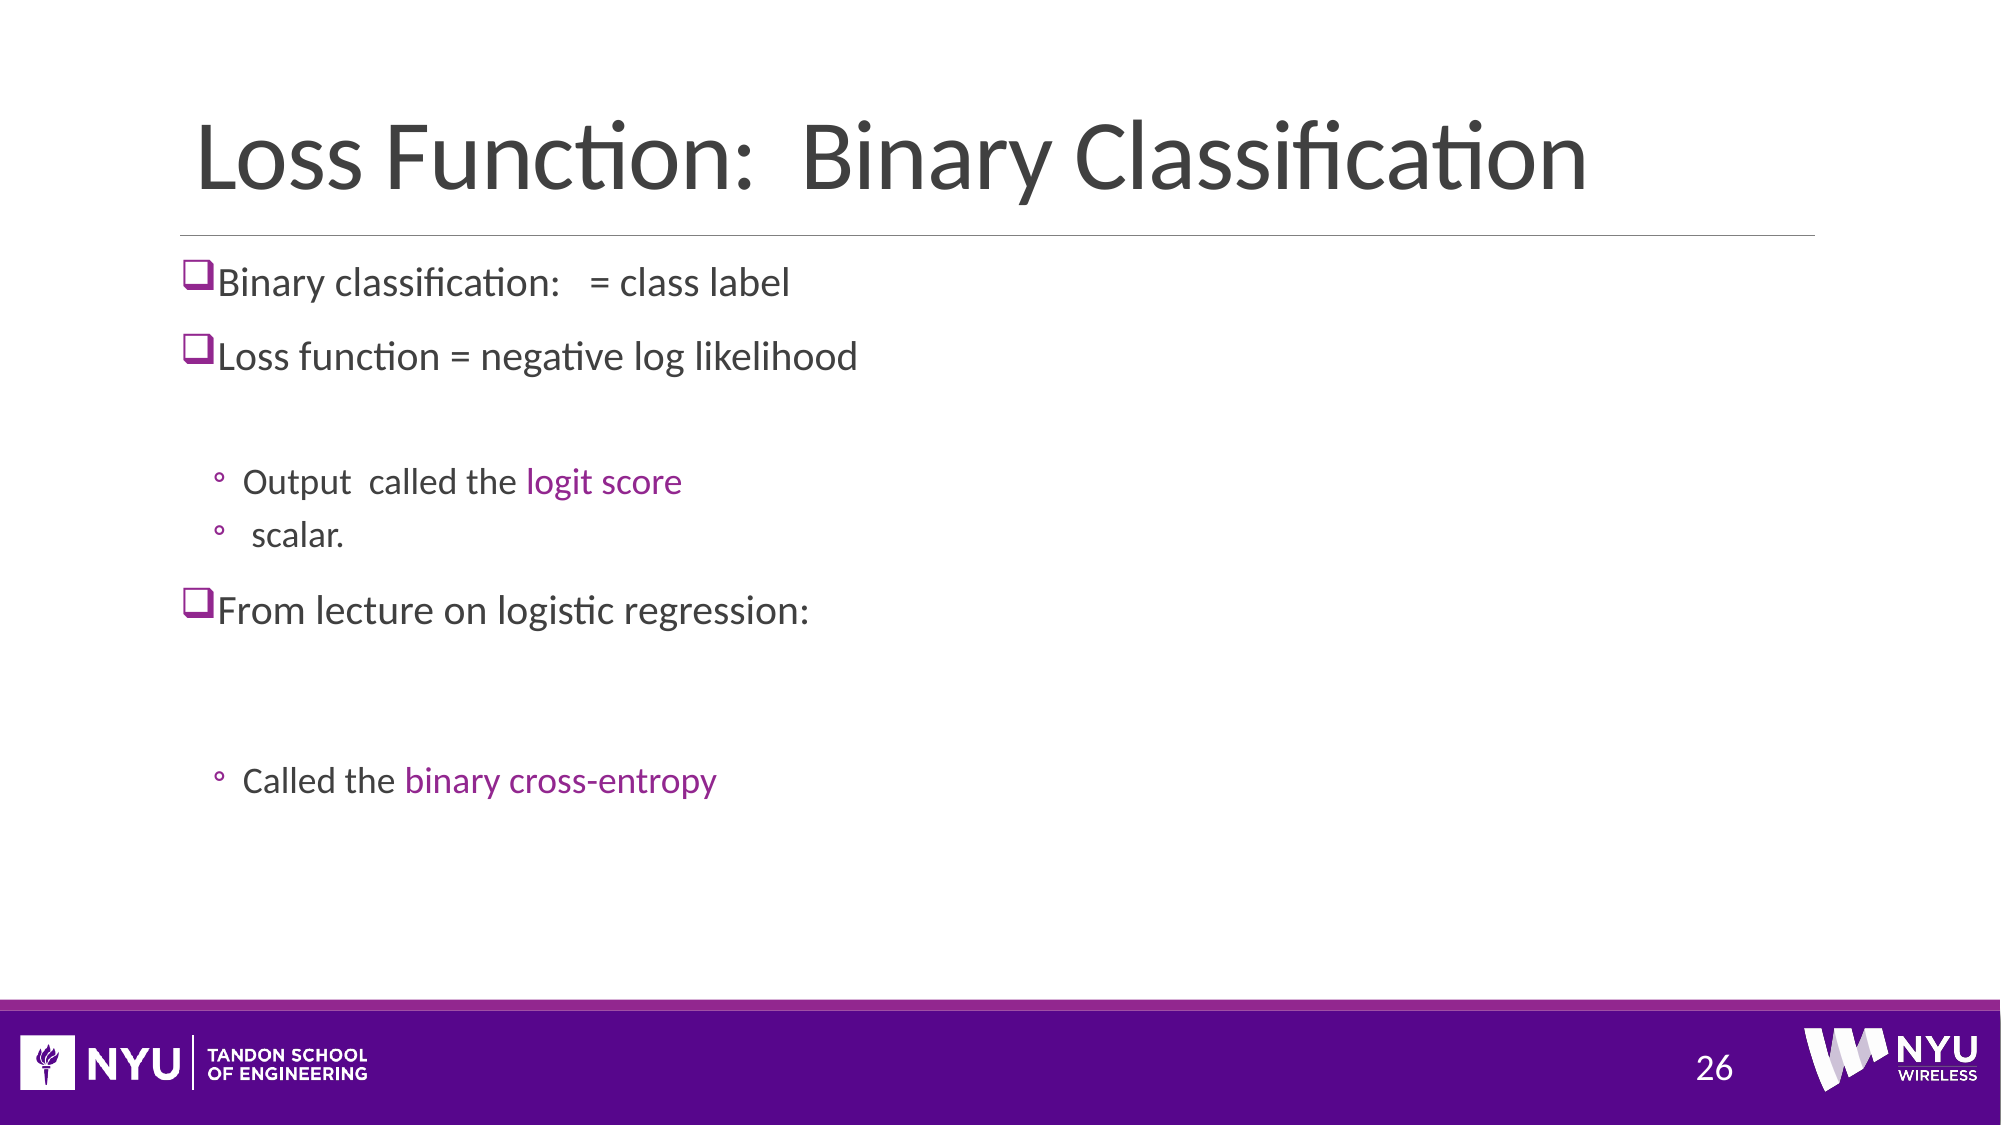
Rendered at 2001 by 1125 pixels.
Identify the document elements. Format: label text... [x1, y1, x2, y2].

slide_number 26 [1533, 1035, 1749, 1096]
title Loss Function: Binary Classification [180, 47, 1830, 218]
